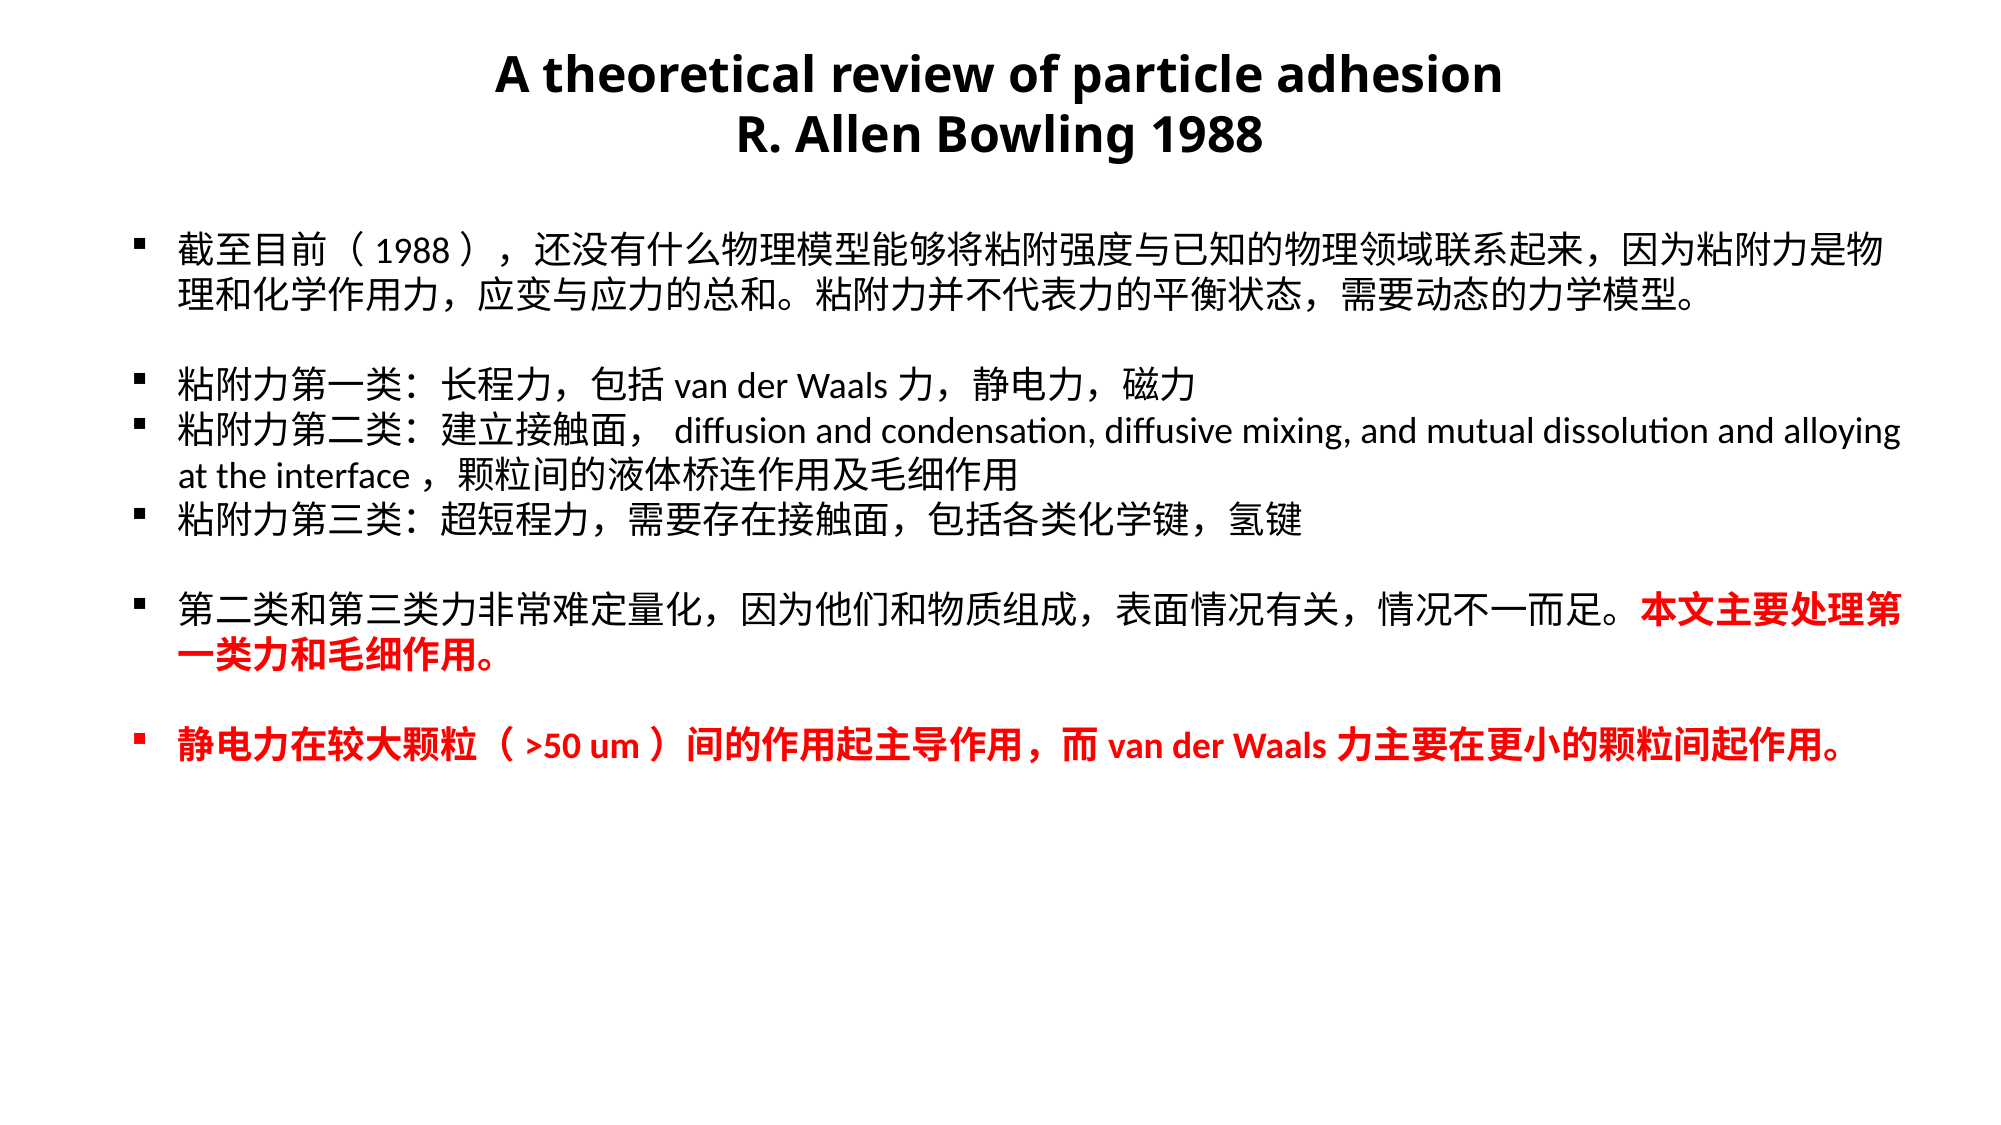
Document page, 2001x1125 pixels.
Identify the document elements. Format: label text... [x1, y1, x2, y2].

text_box 截至目前（1988），还没有什么物理模型能够将粘附强度与已知的物理领域联系起来，因为粘附力是物理和化学作用力，应变与应力的总和。粘附力并不代表力的平衡状态，需要动态的力学模型。 粘附力第一类：长程力，包括van der Waals力，静电力，磁力 粘附力第二类：建立接触面，diffusion and condensation, diffusive mixing, and mutual dissolution and alloying at the interface，颗粒间的液体桥连作用及毛细作用 粘附力第三类：超短程力，需要存在接触面，包括各类化学键，氢键 第二类和第三类力非常难定量化，因为他们和物质组成，表面情况有关，情况不一而足。本文主要处理第一类力和毛细作用。 静电力在较大颗粒（>50 um）间的作用起主导作用，而van der Waals力主要在更小的颗粒间起作用。 [116, 218, 1920, 774]
text_box A theoretical review of particle adhesion R. Allen Bowling 1988 [480, 34, 1520, 170]
